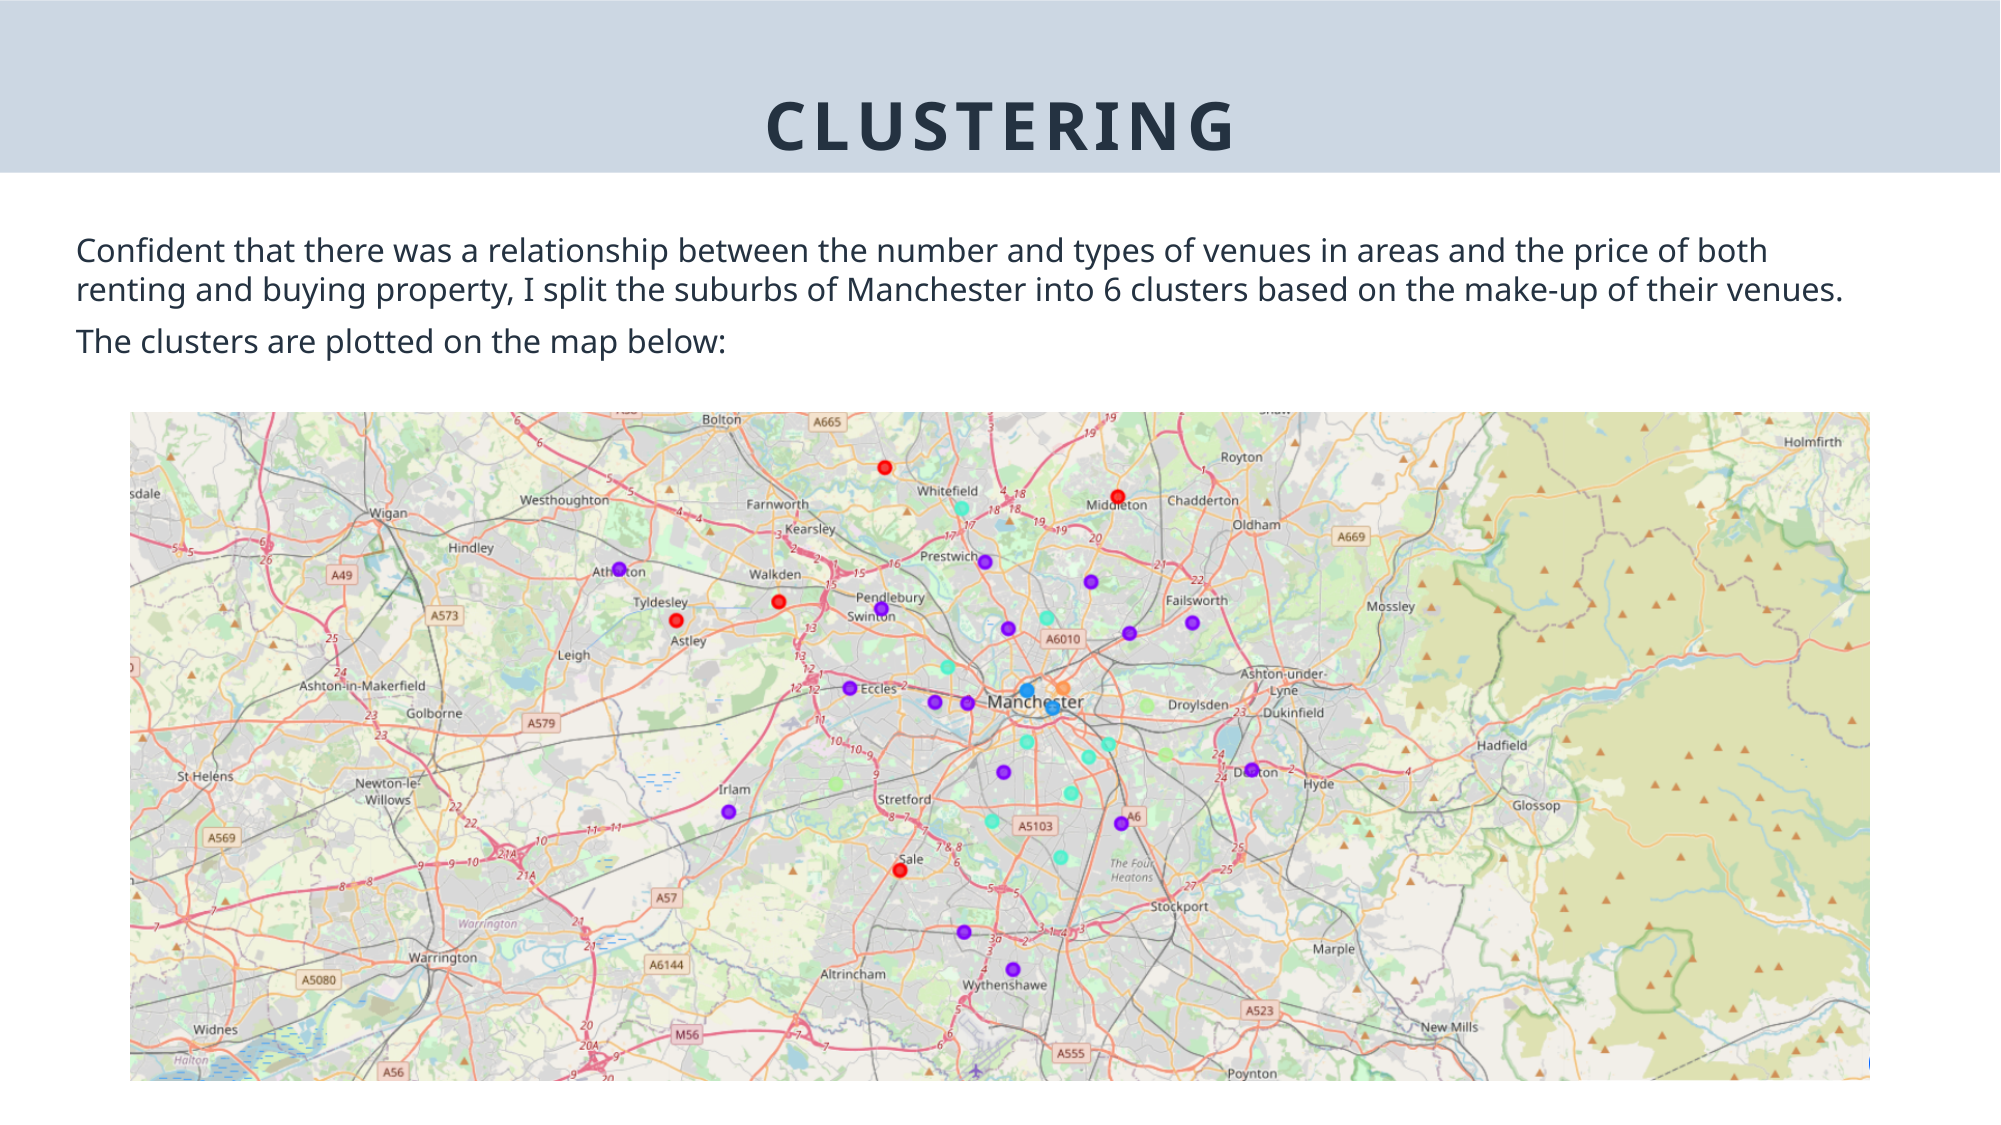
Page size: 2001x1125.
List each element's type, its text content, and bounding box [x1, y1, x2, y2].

list Confident that there was a relationship between the number and types of venues in areas and the price of both renting and buying property, I split the suburbs of Manchester into 6 clusters based on the make-up of their venues. The clusters are plotted on the map below: [60, 222, 1895, 395]
text_box Clustering [0, 0, 2000, 173]
picture [130, 412, 1870, 1081]
